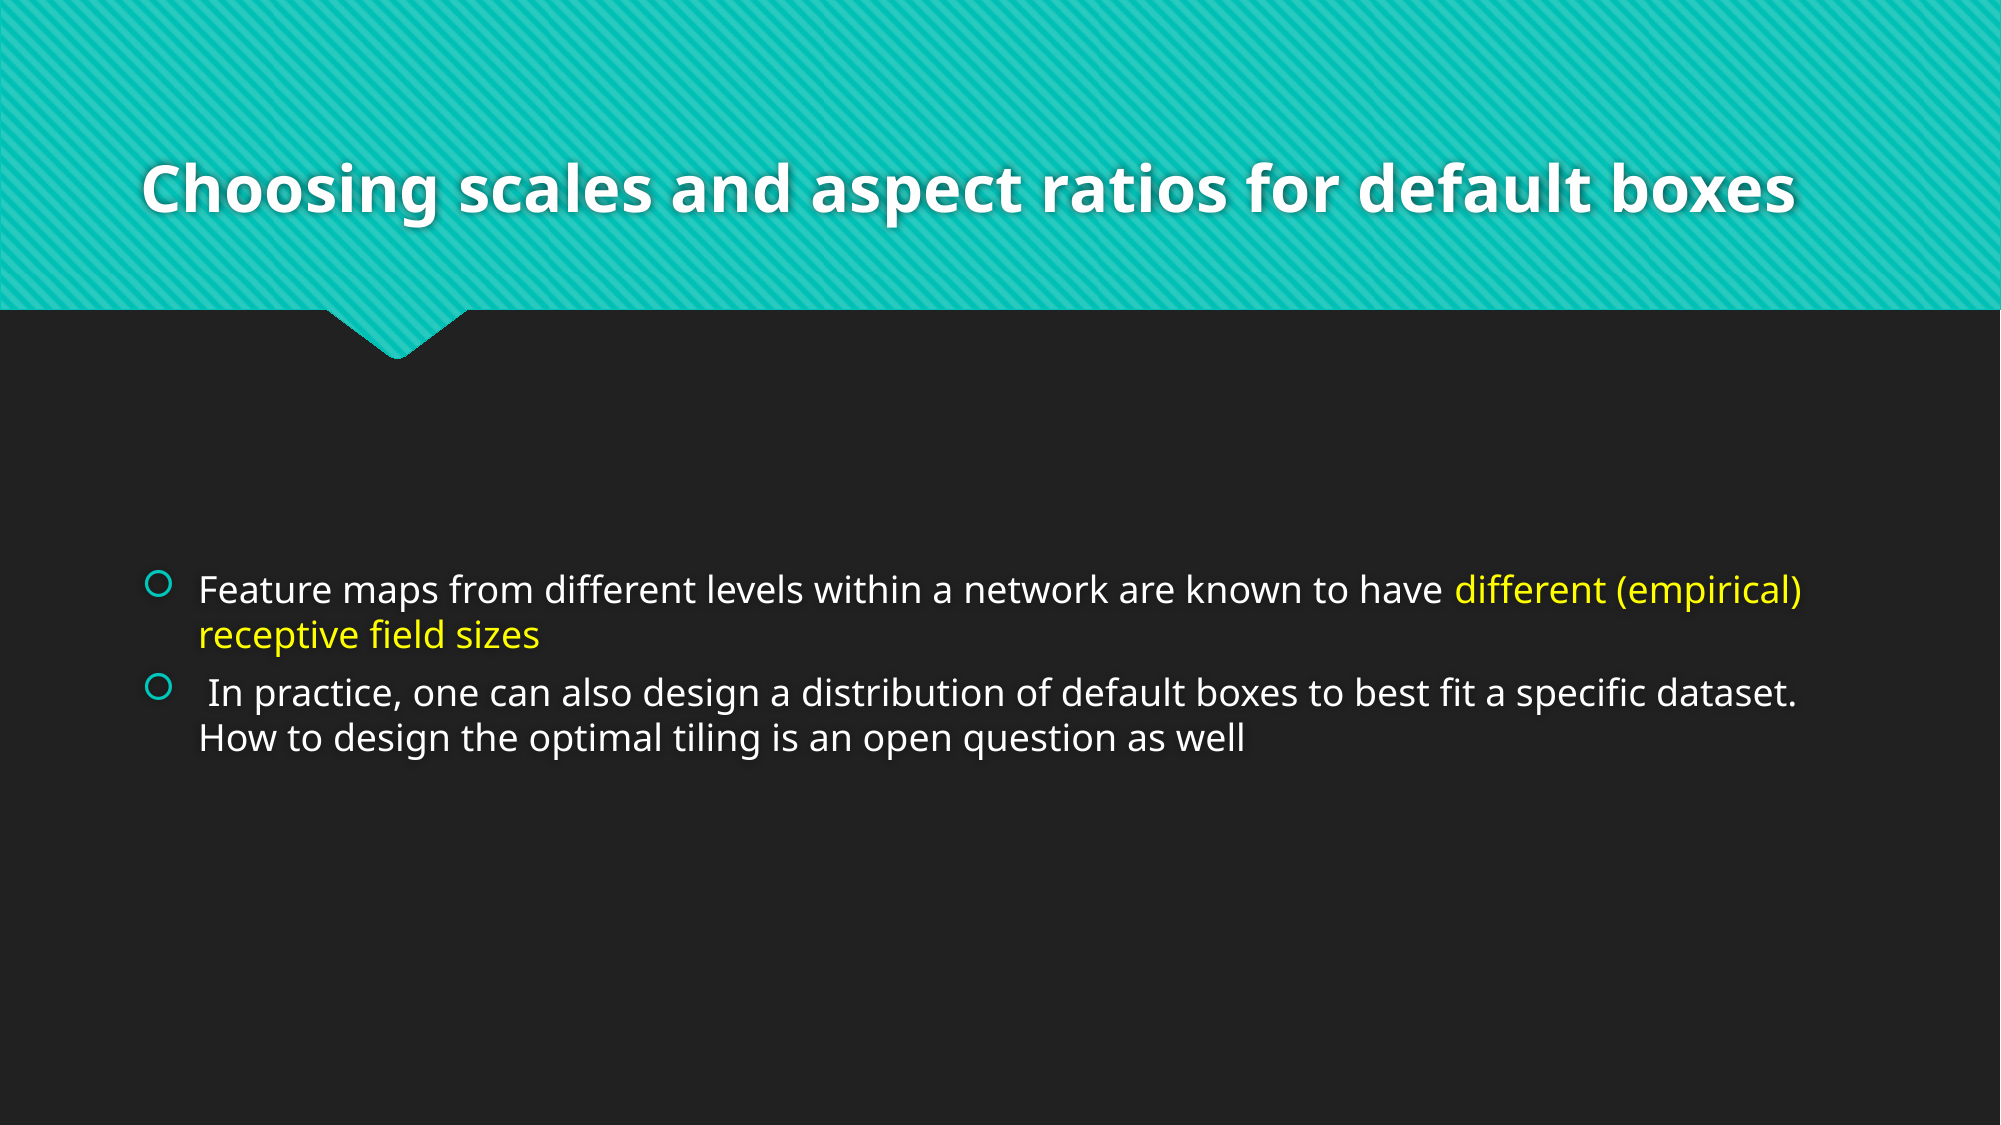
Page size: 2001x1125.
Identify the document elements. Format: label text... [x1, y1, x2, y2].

picture [1, 0, 2000, 358]
title Choosing scales and aspect ratios for default boxes [132, 72, 1868, 234]
list Feature maps from different levels within a network are known to have different (empirical) receptive field sizes In practice, one can also design a distribution of default boxes to best fit a specific dataset. How to design the optimal tiling is an open question as well [133, 364, 1867, 962]
